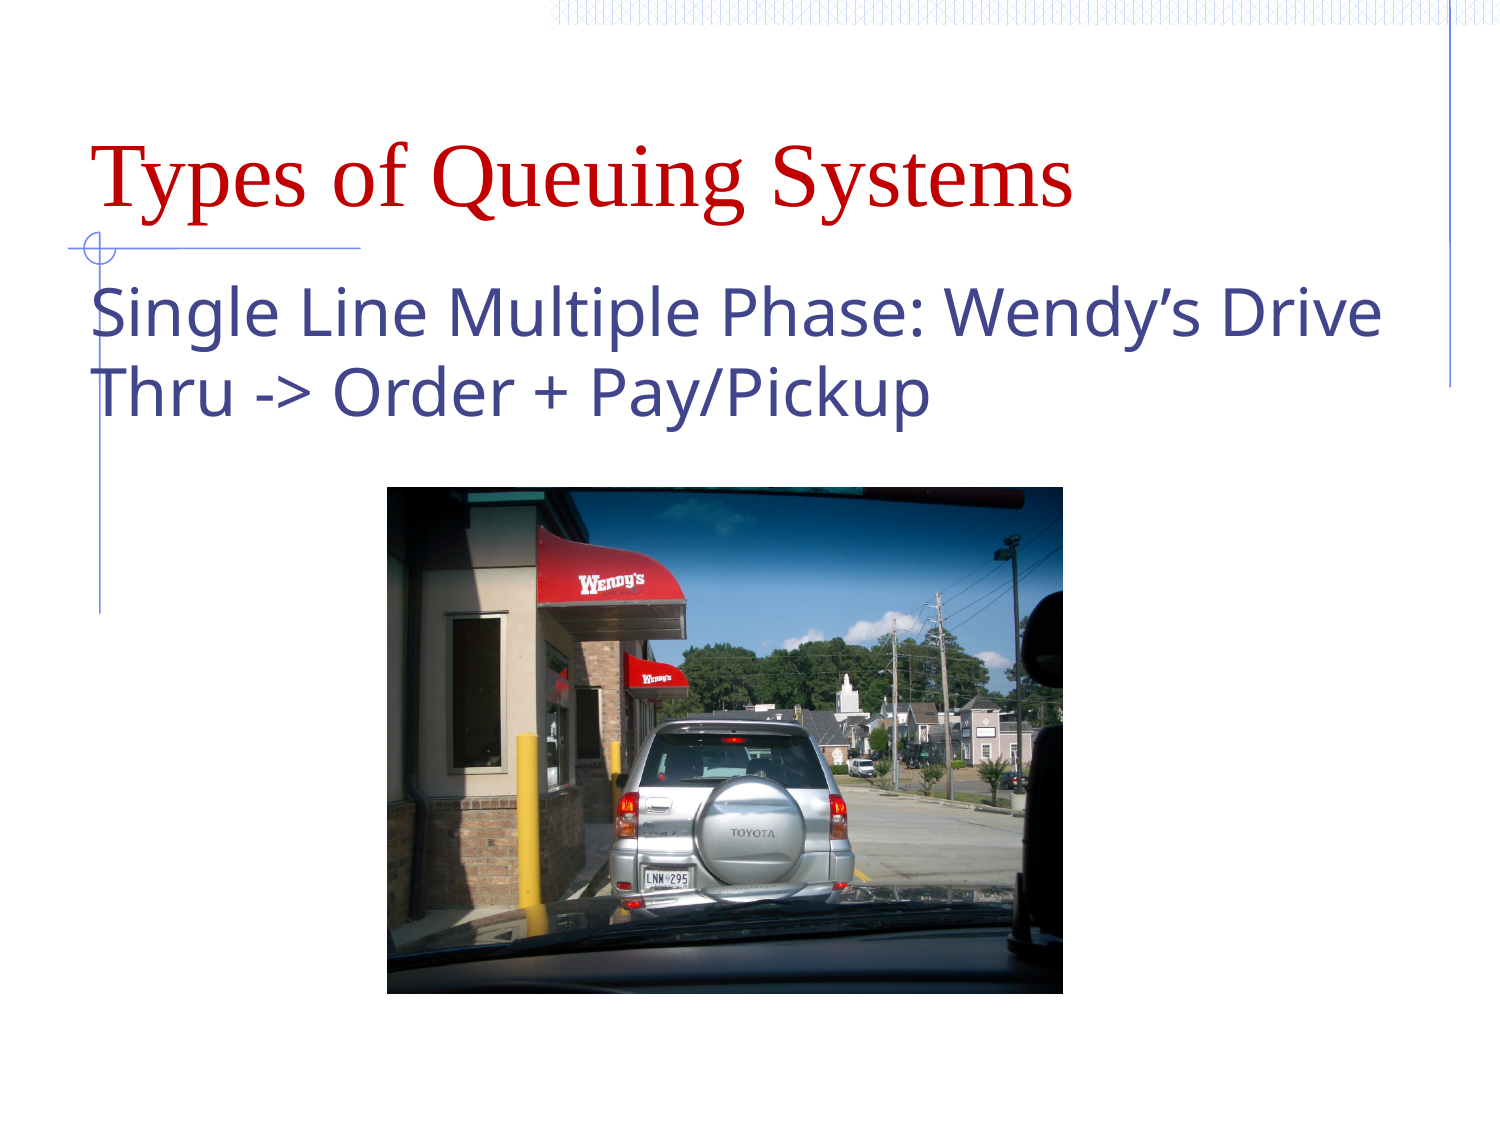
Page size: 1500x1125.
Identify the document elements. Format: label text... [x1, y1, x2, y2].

list Single Line Multiple Phase: Wendy’s Drive Thru -> Order + Pay/Pickup [75, 262, 1425, 1000]
picture [387, 487, 1063, 994]
title Types of Queuing Systems [75, 45, 1426, 233]
